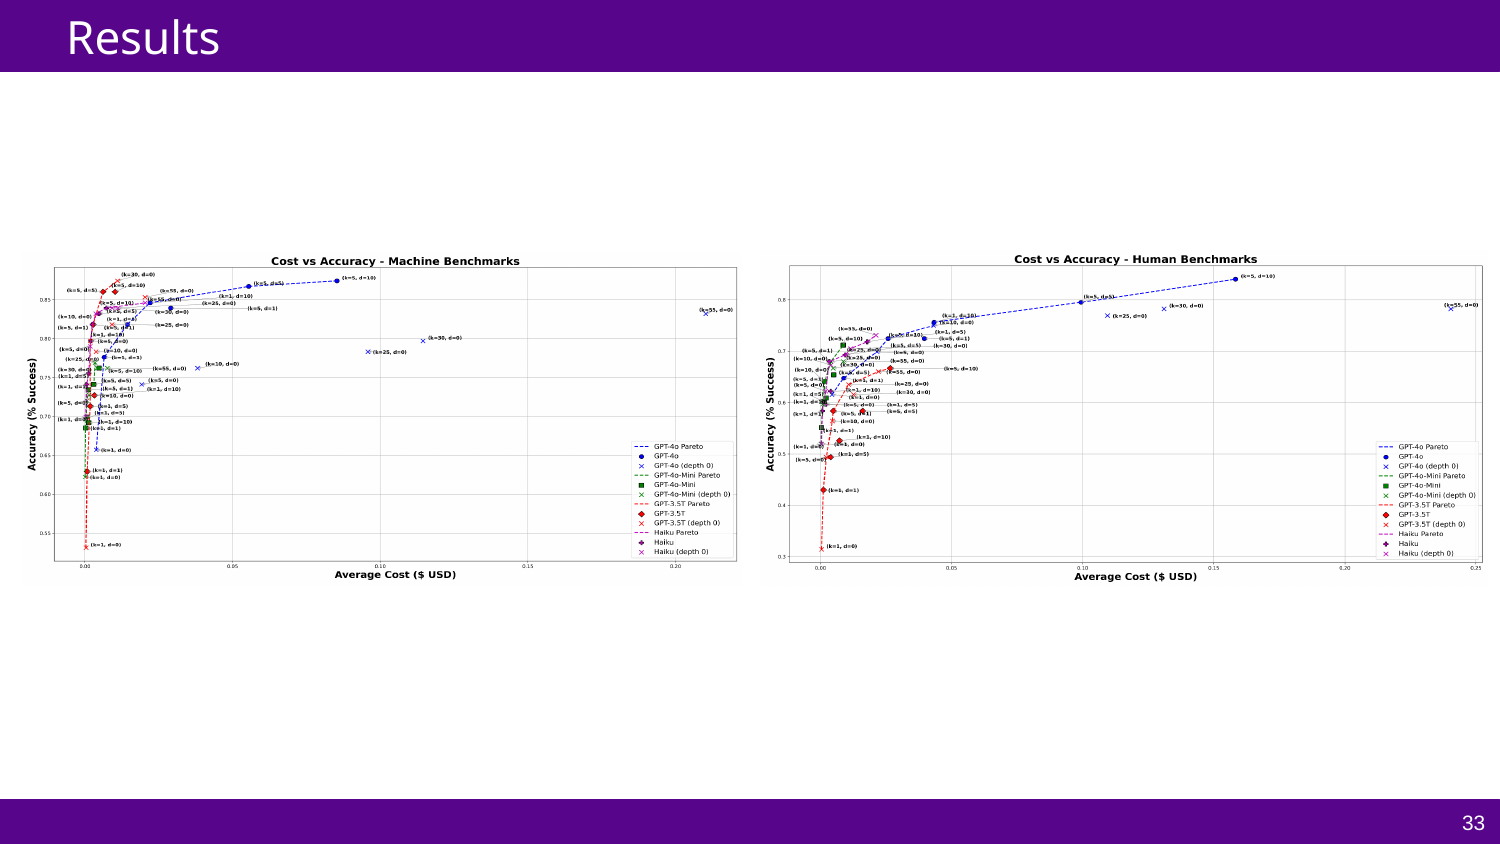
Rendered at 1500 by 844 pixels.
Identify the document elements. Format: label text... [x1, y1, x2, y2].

title Results [51, 0, 1449, 73]
slide_number ‹#› [1410, 800, 1500, 844]
picture [21, 252, 742, 586]
picture [759, 250, 1488, 587]
